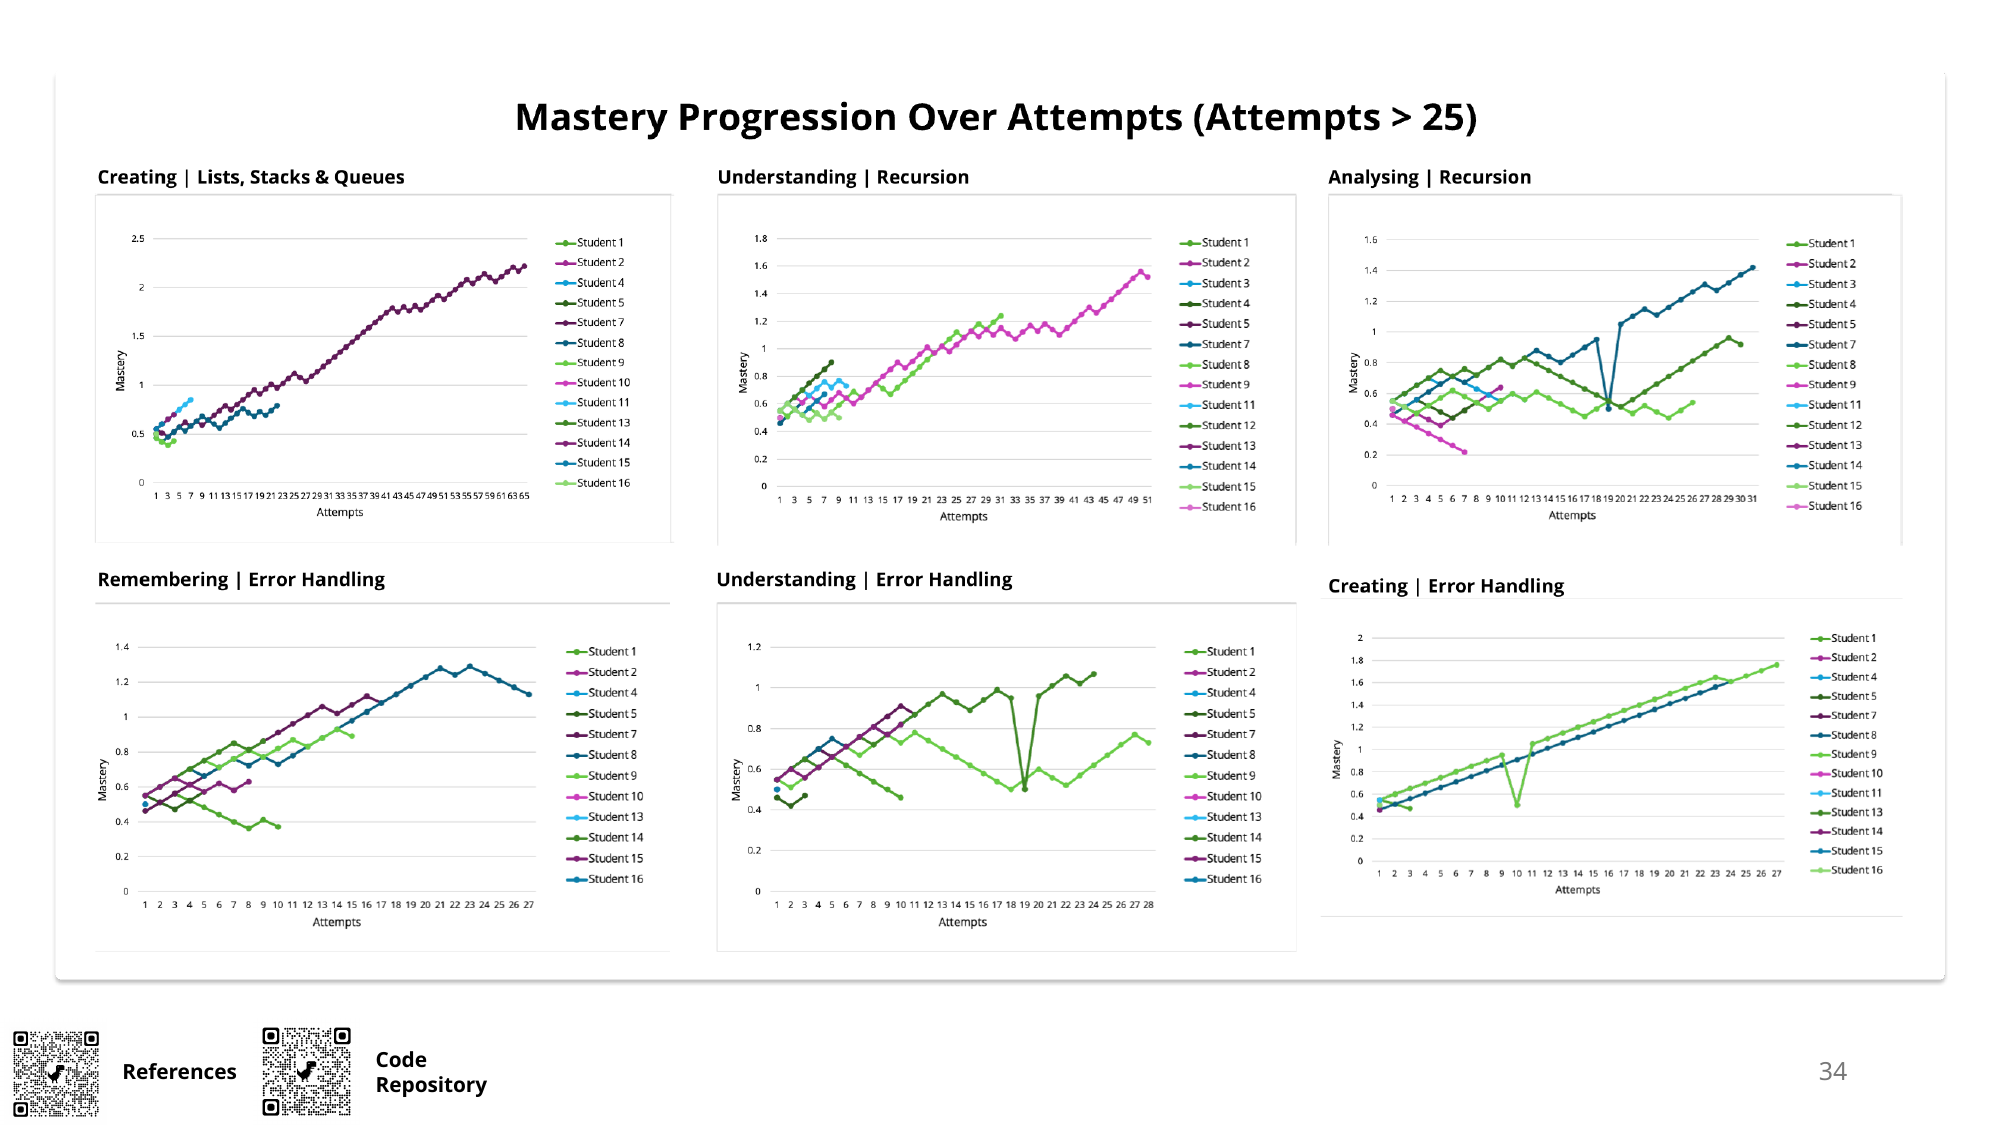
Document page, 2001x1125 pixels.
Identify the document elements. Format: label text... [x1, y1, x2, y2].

slide_number 34 [1412, 1042, 1863, 1103]
picture [0, 1017, 108, 1125]
picture [252, 1017, 361, 1125]
text_box References [108, 1051, 252, 1092]
picture [51, 69, 1948, 986]
text_box Code Repository [361, 1038, 503, 1104]
